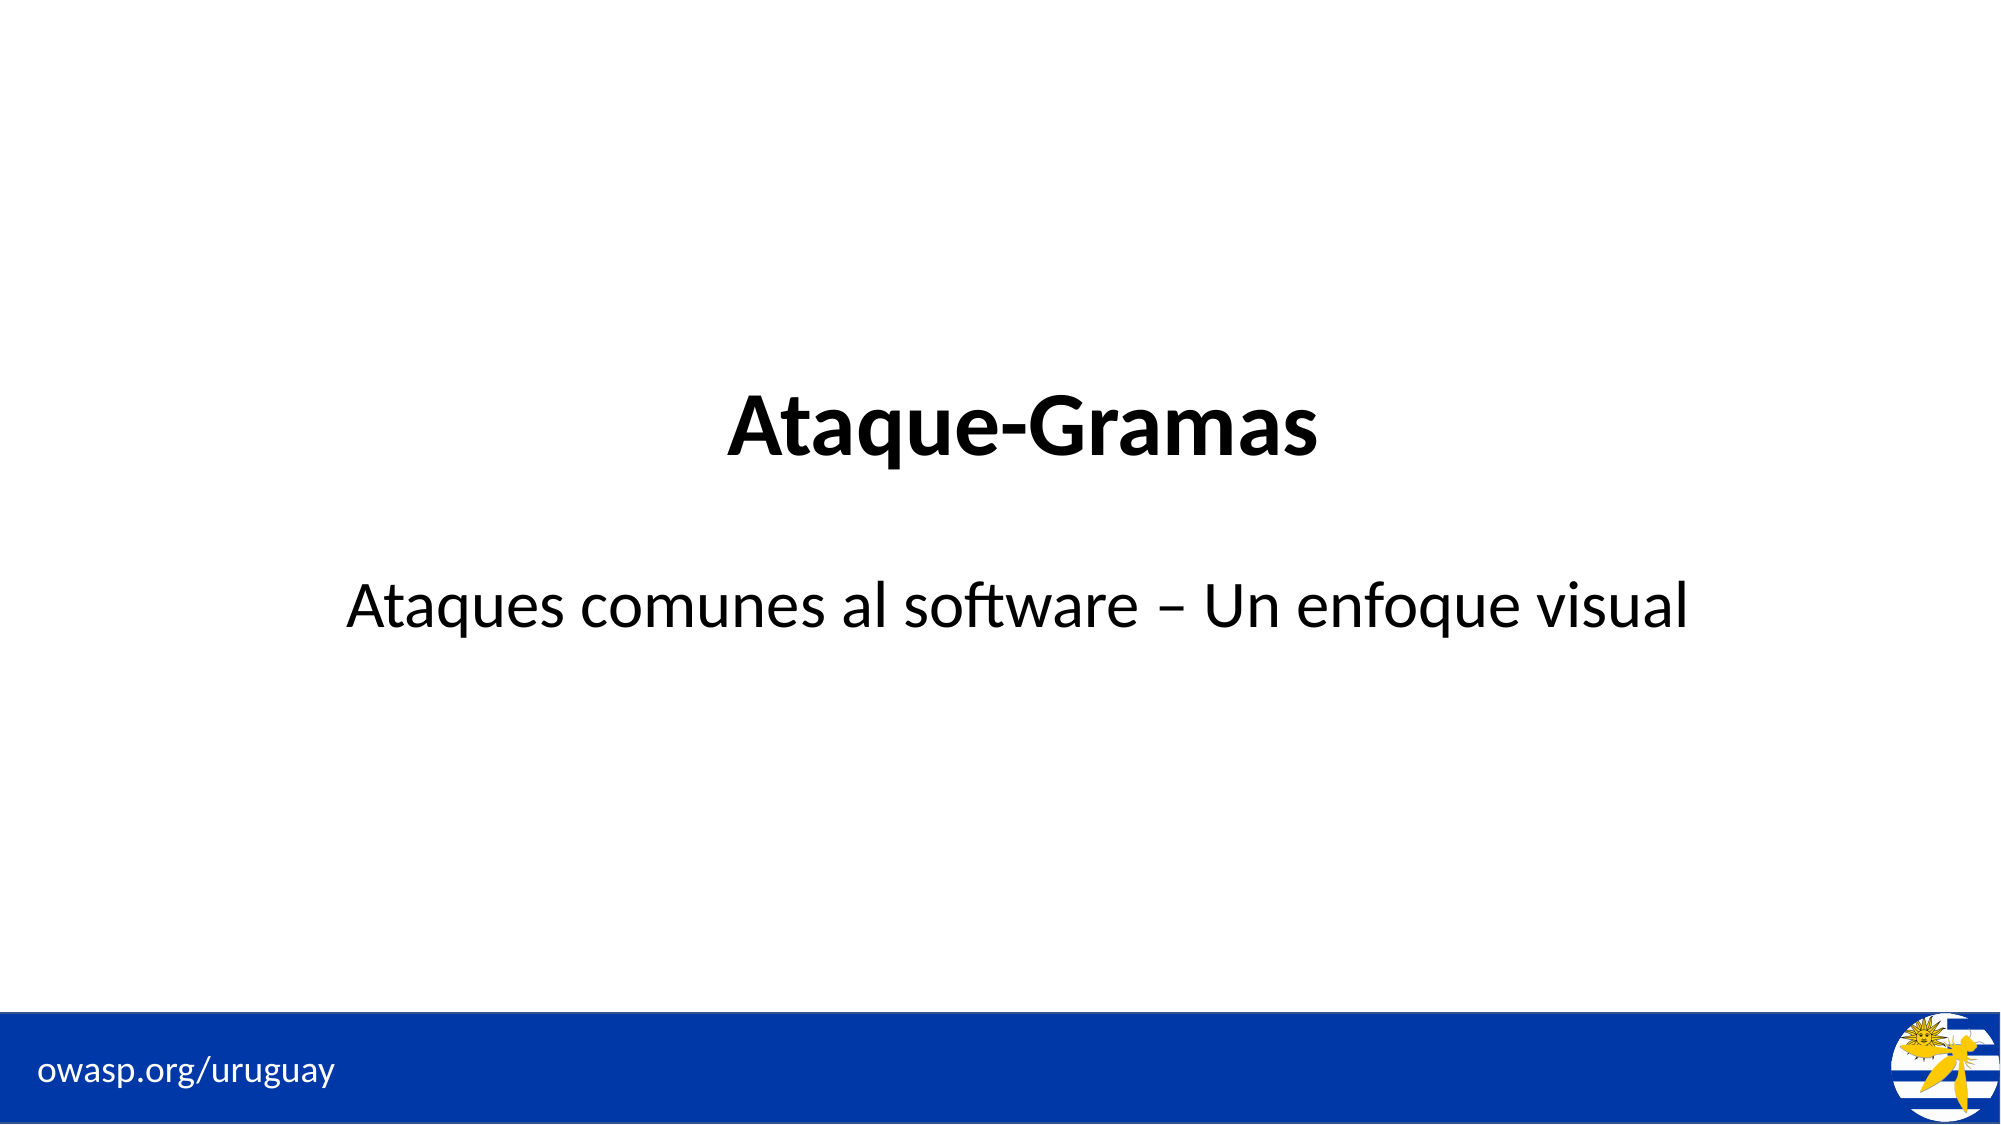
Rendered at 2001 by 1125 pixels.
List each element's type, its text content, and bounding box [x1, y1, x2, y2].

title Ataque-Gramas [161, 317, 1887, 535]
picture [1891, 1013, 2000, 1122]
list Ataques comunes al software – Un enfoque visual [322, 562, 1725, 700]
